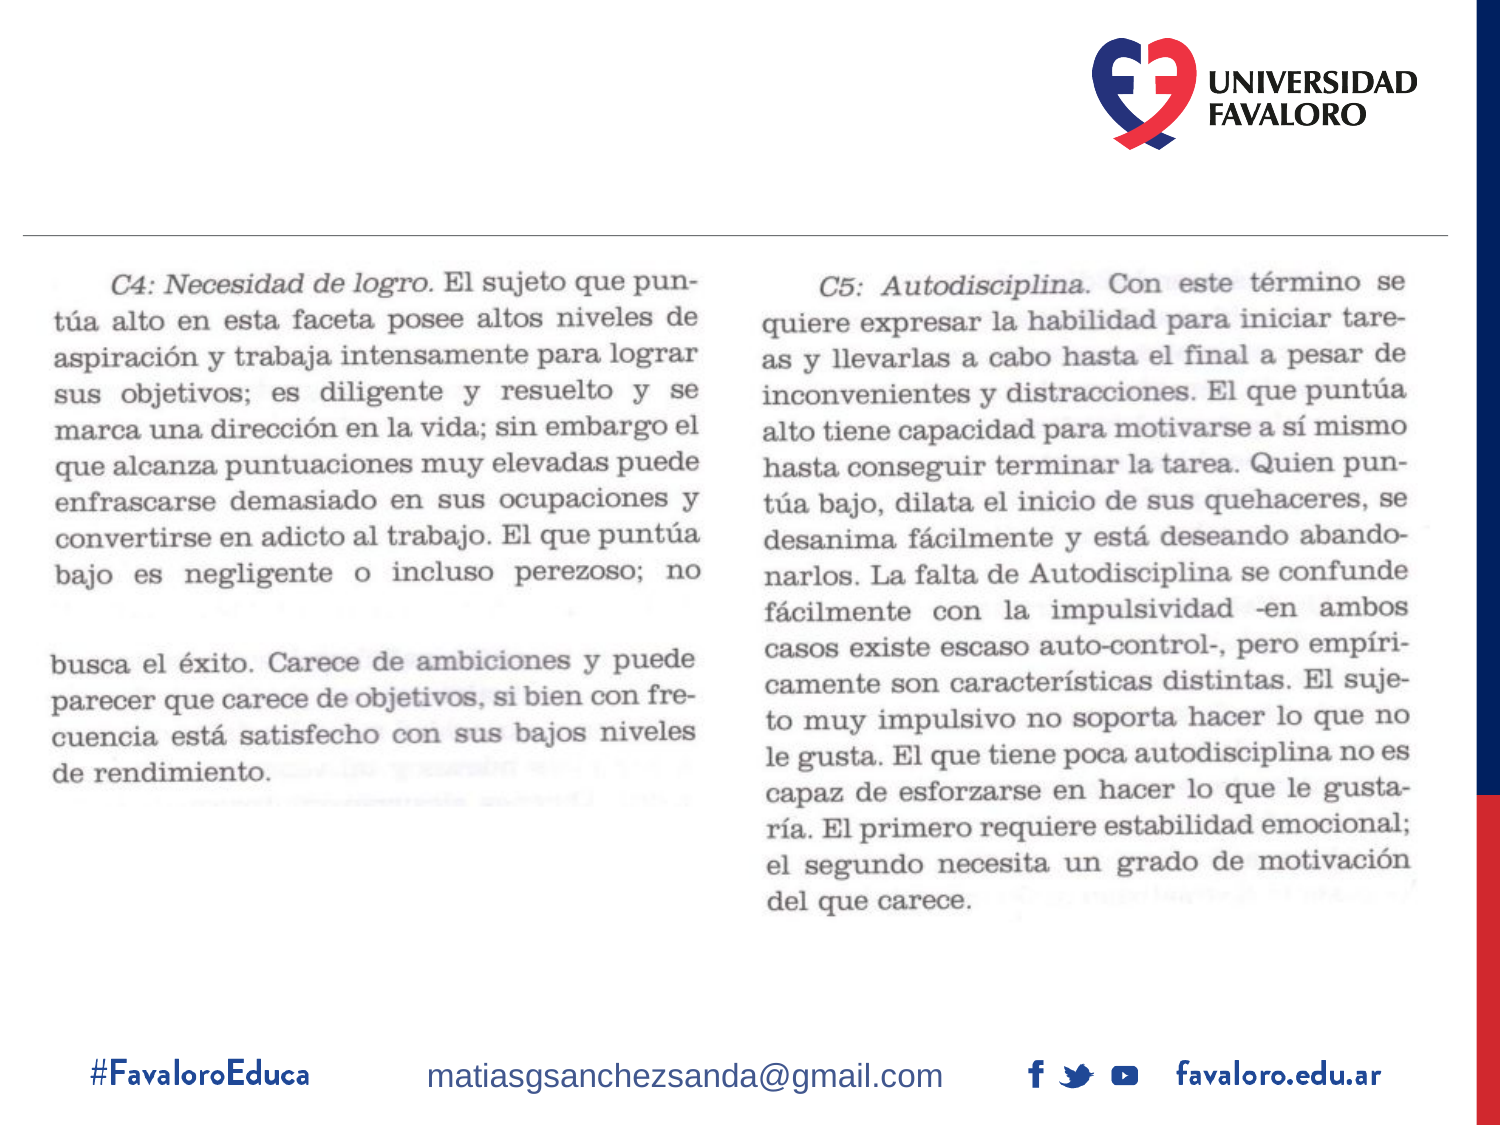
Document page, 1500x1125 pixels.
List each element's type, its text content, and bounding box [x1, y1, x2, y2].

picture [22, 235, 1449, 963]
text_box matiasgsanchezsanda@gmail.com [419, 1046, 953, 1102]
picture [1092, 38, 1417, 150]
picture [1014, 1041, 1388, 1100]
picture [76, 1035, 322, 1106]
